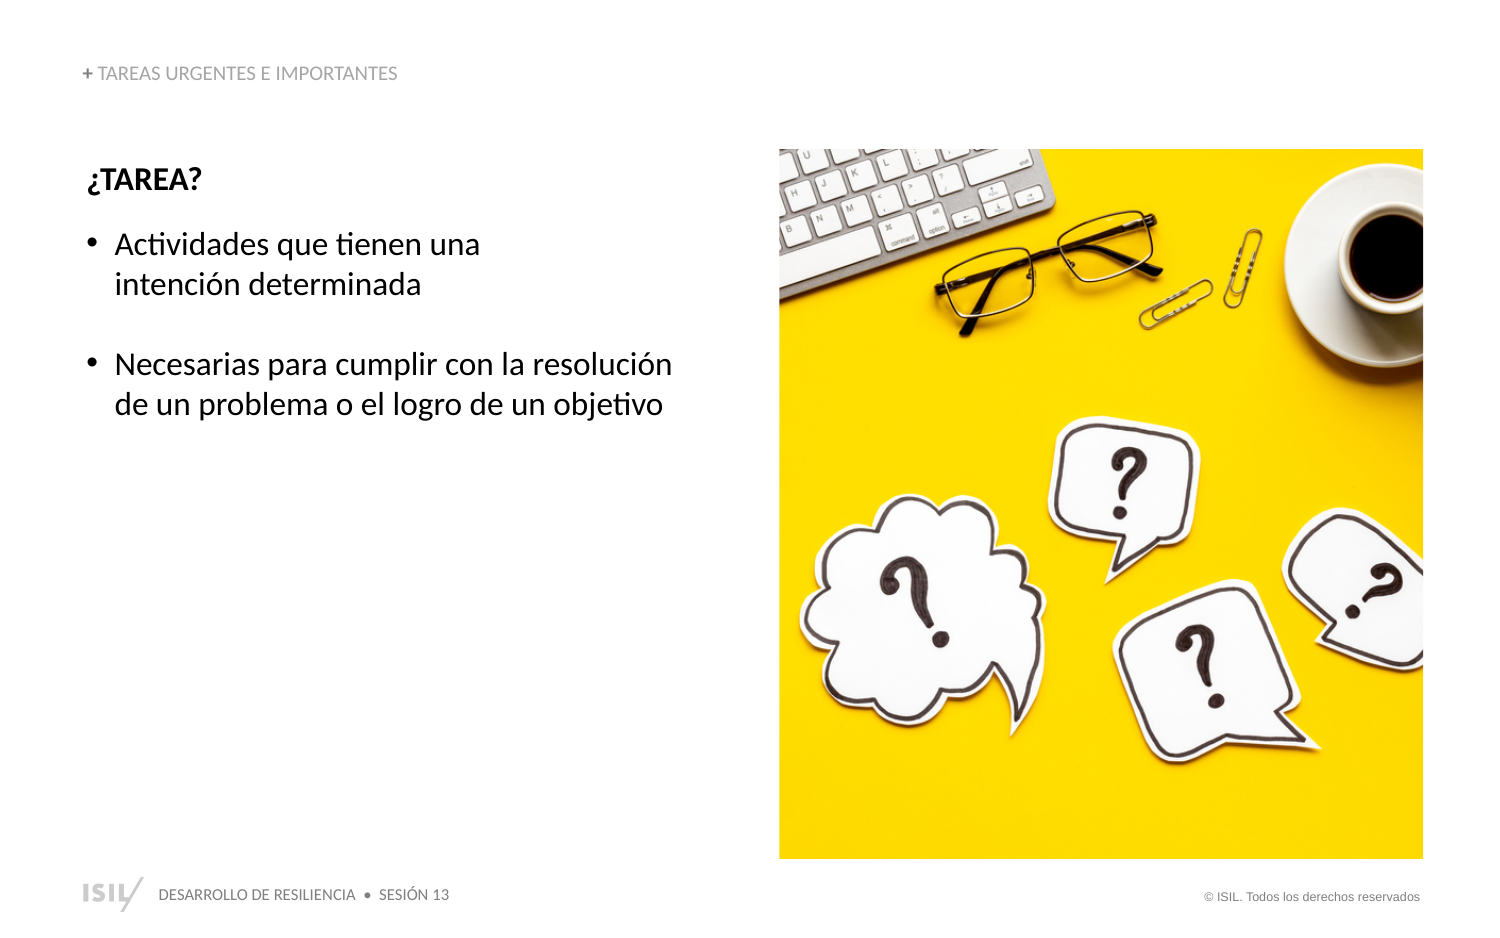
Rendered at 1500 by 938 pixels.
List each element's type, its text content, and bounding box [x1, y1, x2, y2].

text_box ¿TAREA? Actividades que tienen una intención determinada Necesarias para cumplir con la resolución de un problema o el logro de un objetivo [84, 157, 709, 422]
picture [779, 149, 1424, 859]
text_box + TAREAS URGENTES E IMPORTANTES [82, 61, 482, 85]
